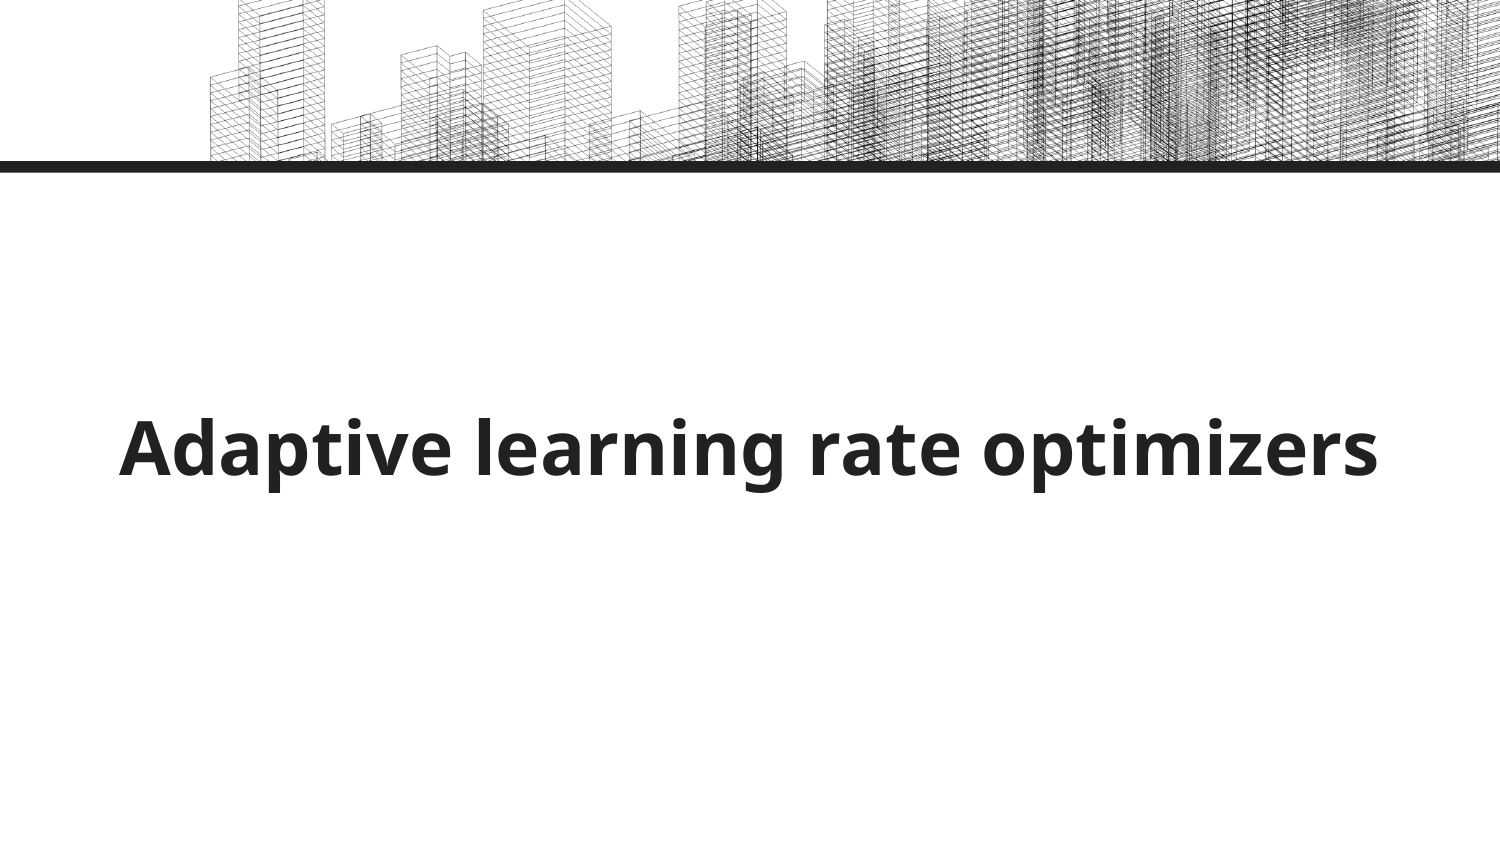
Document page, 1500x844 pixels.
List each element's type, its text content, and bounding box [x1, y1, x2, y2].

title Adaptive learning rate optimizers [94, 421, 1406, 506]
picture [0, 0, 1500, 161]
